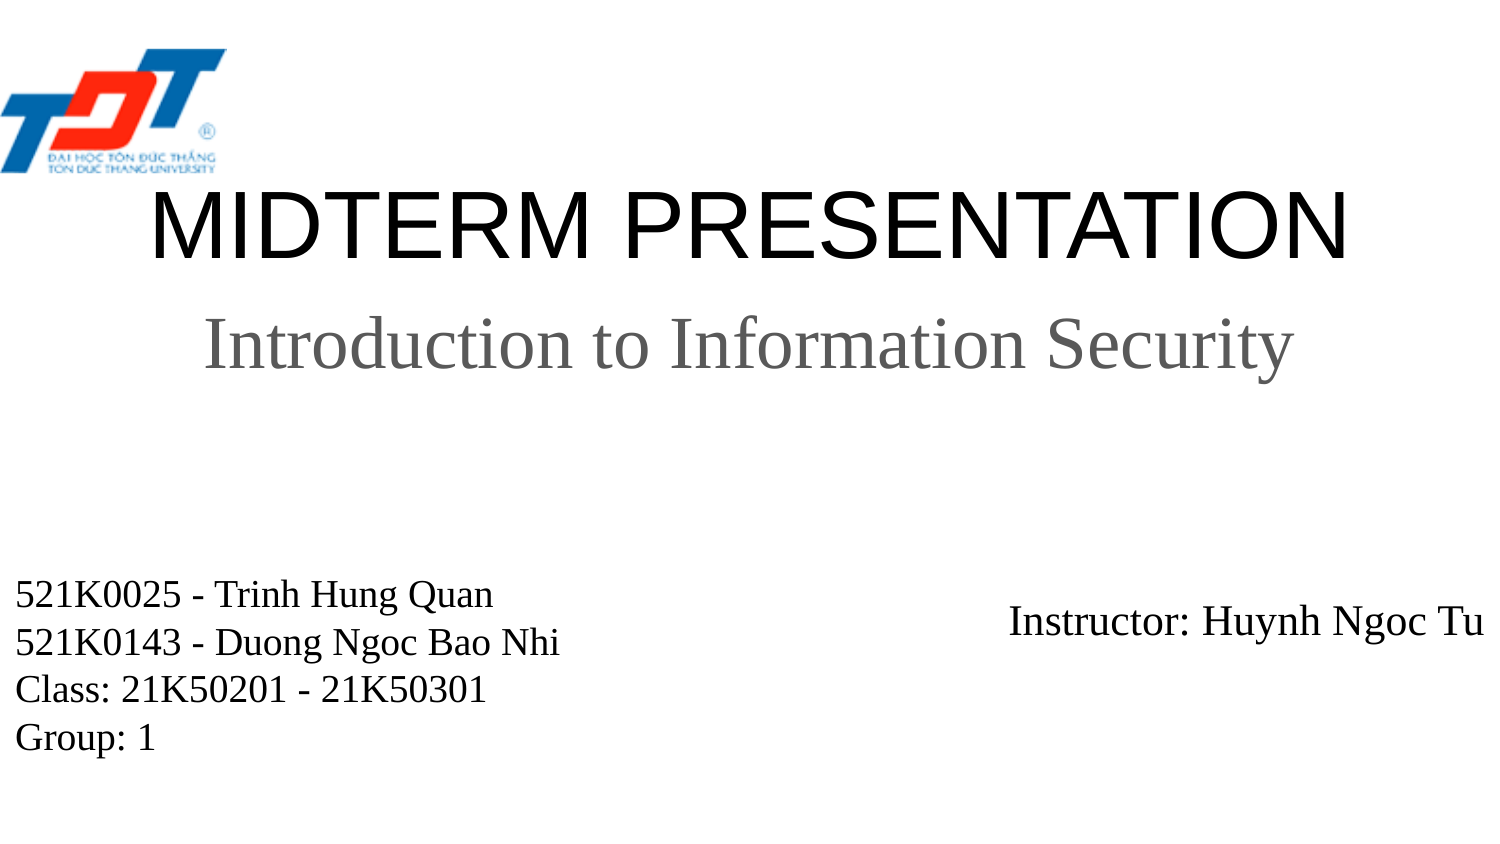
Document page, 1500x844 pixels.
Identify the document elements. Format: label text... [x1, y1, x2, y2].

text_box Instructor: Huynh Ngoc Tu [726, 577, 1500, 705]
picture [0, 0, 227, 226]
subtitle Introduction to Information Security [51, 278, 1449, 409]
text_box 521K0025 - Trinh Hung Quan 521K0143 - Duong Ngoc Bao Nhi Class: 21K50201 - 21K50301 Group: 1 [0, 553, 613, 770]
title MIDTERM PRESENTATION [51, 0, 1449, 278]
